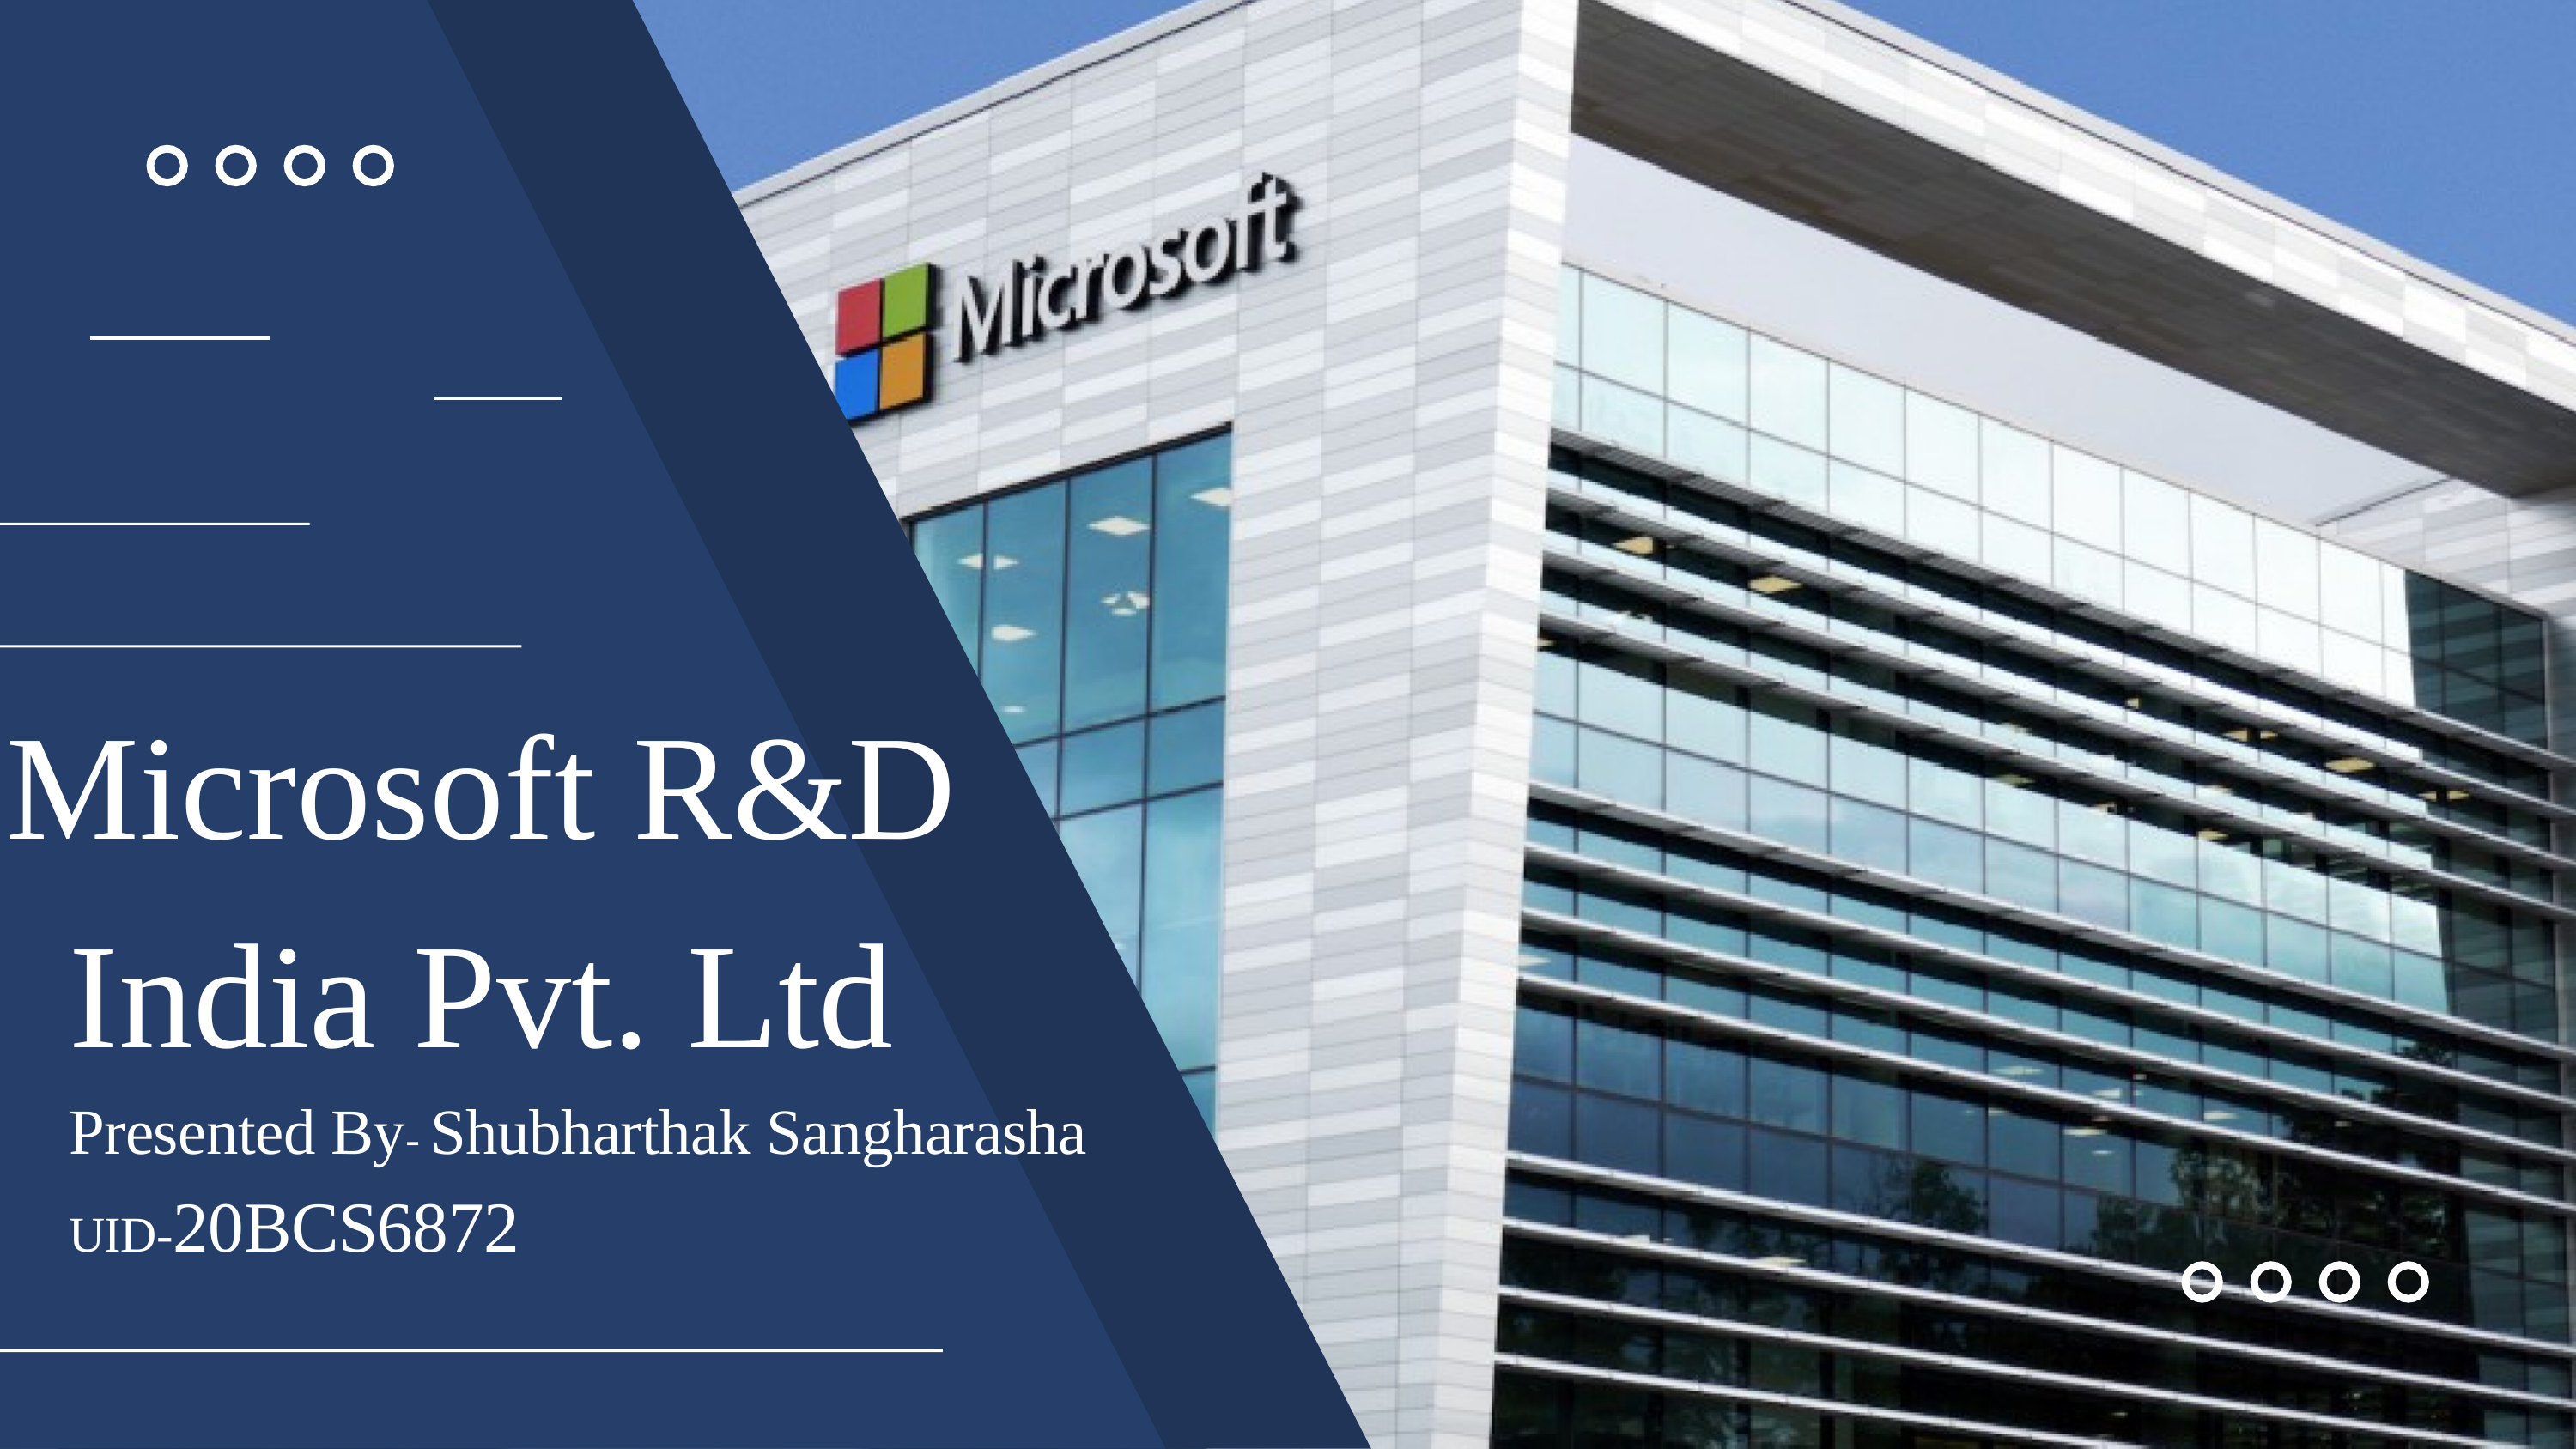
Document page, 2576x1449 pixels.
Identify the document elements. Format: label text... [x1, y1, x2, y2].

title Microsoft R&D India Pvt. Ltd Presented By- Shubharthak Sangharasha UID-20BCS6872 [4, 659, 1138, 1267]
picture [633, 0, 2576, 1449]
